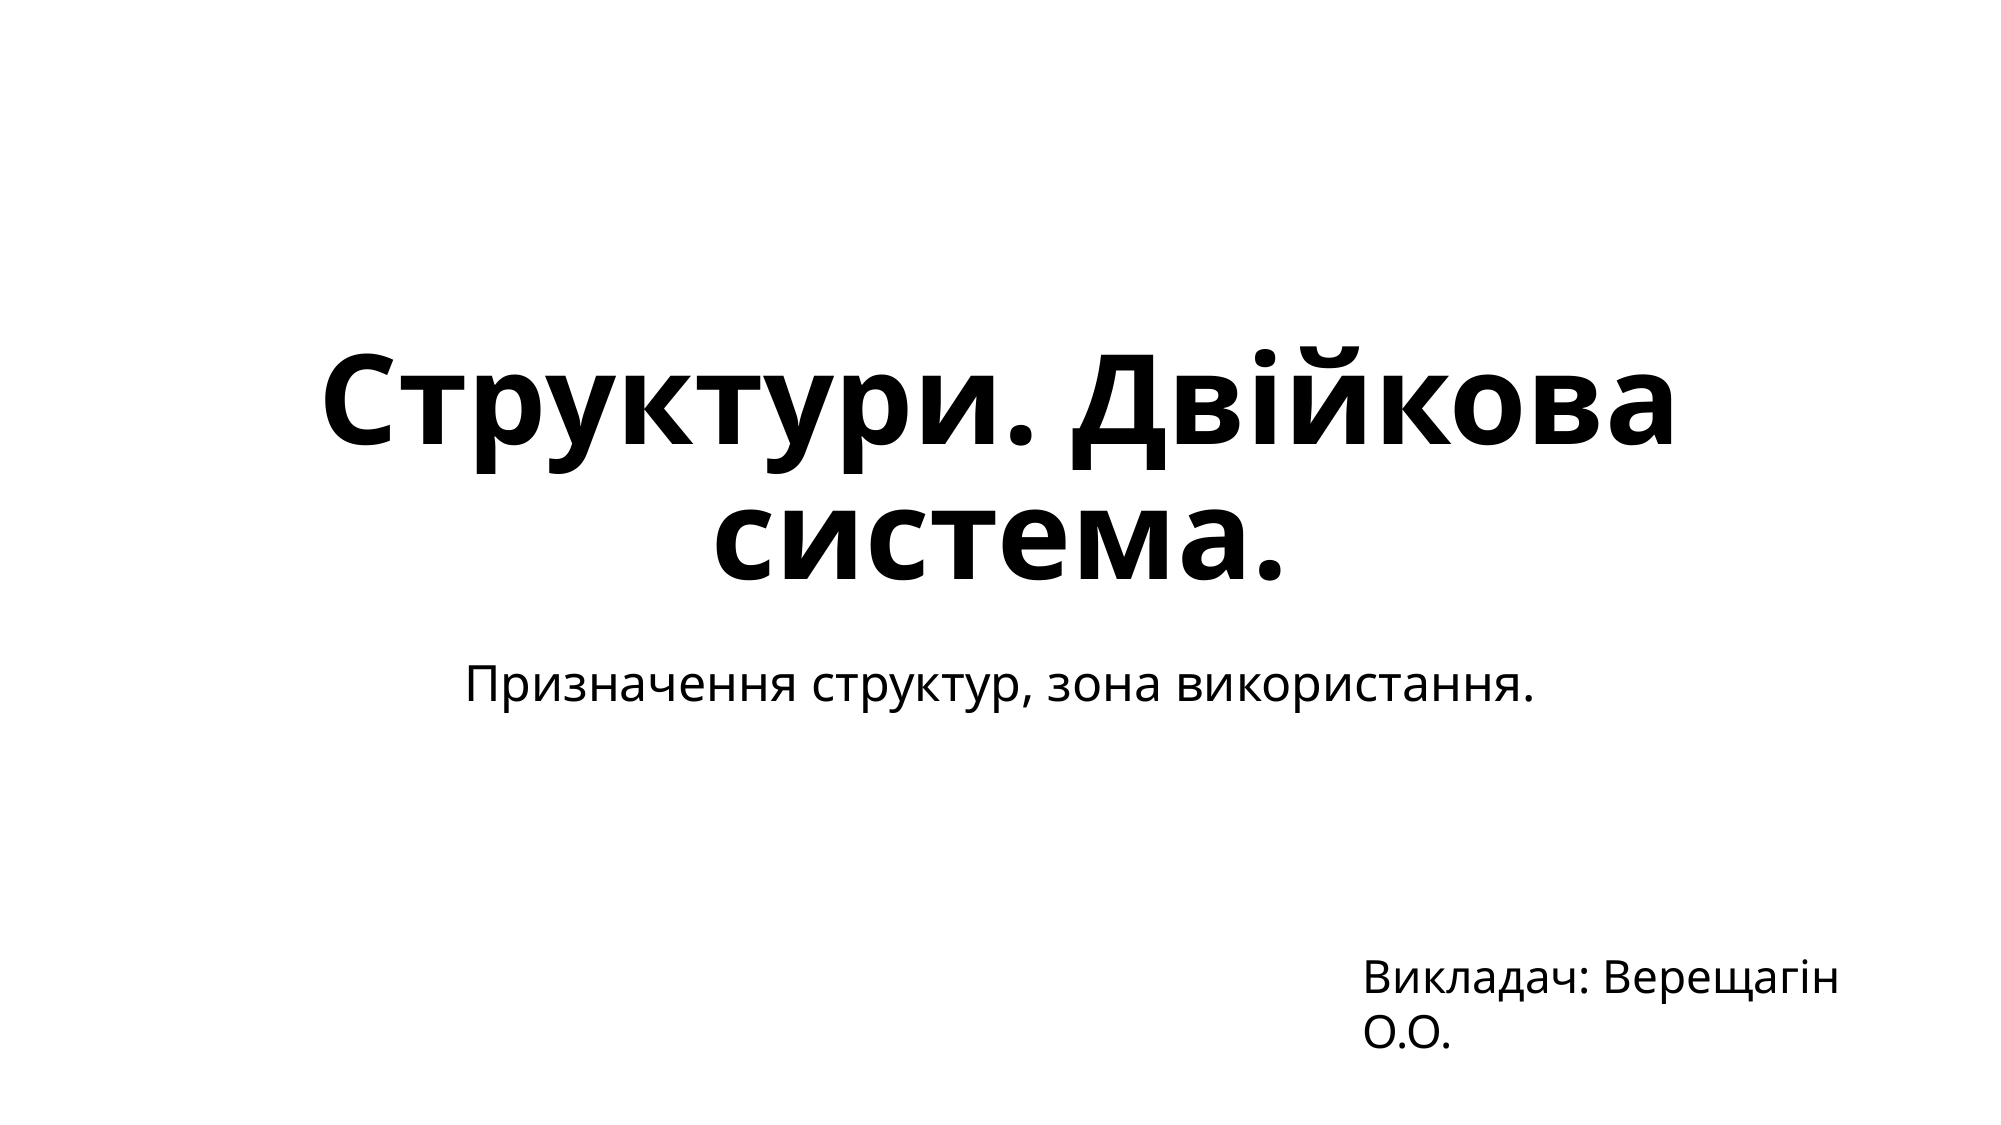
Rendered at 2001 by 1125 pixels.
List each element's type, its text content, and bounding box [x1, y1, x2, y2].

title Структури. Двійкова система. [0, 184, 2000, 613]
text_box Викладач: Верещагін О.О. [1348, 940, 1933, 1066]
subtitle Призначення структур, зона використання. [0, 613, 2000, 886]
